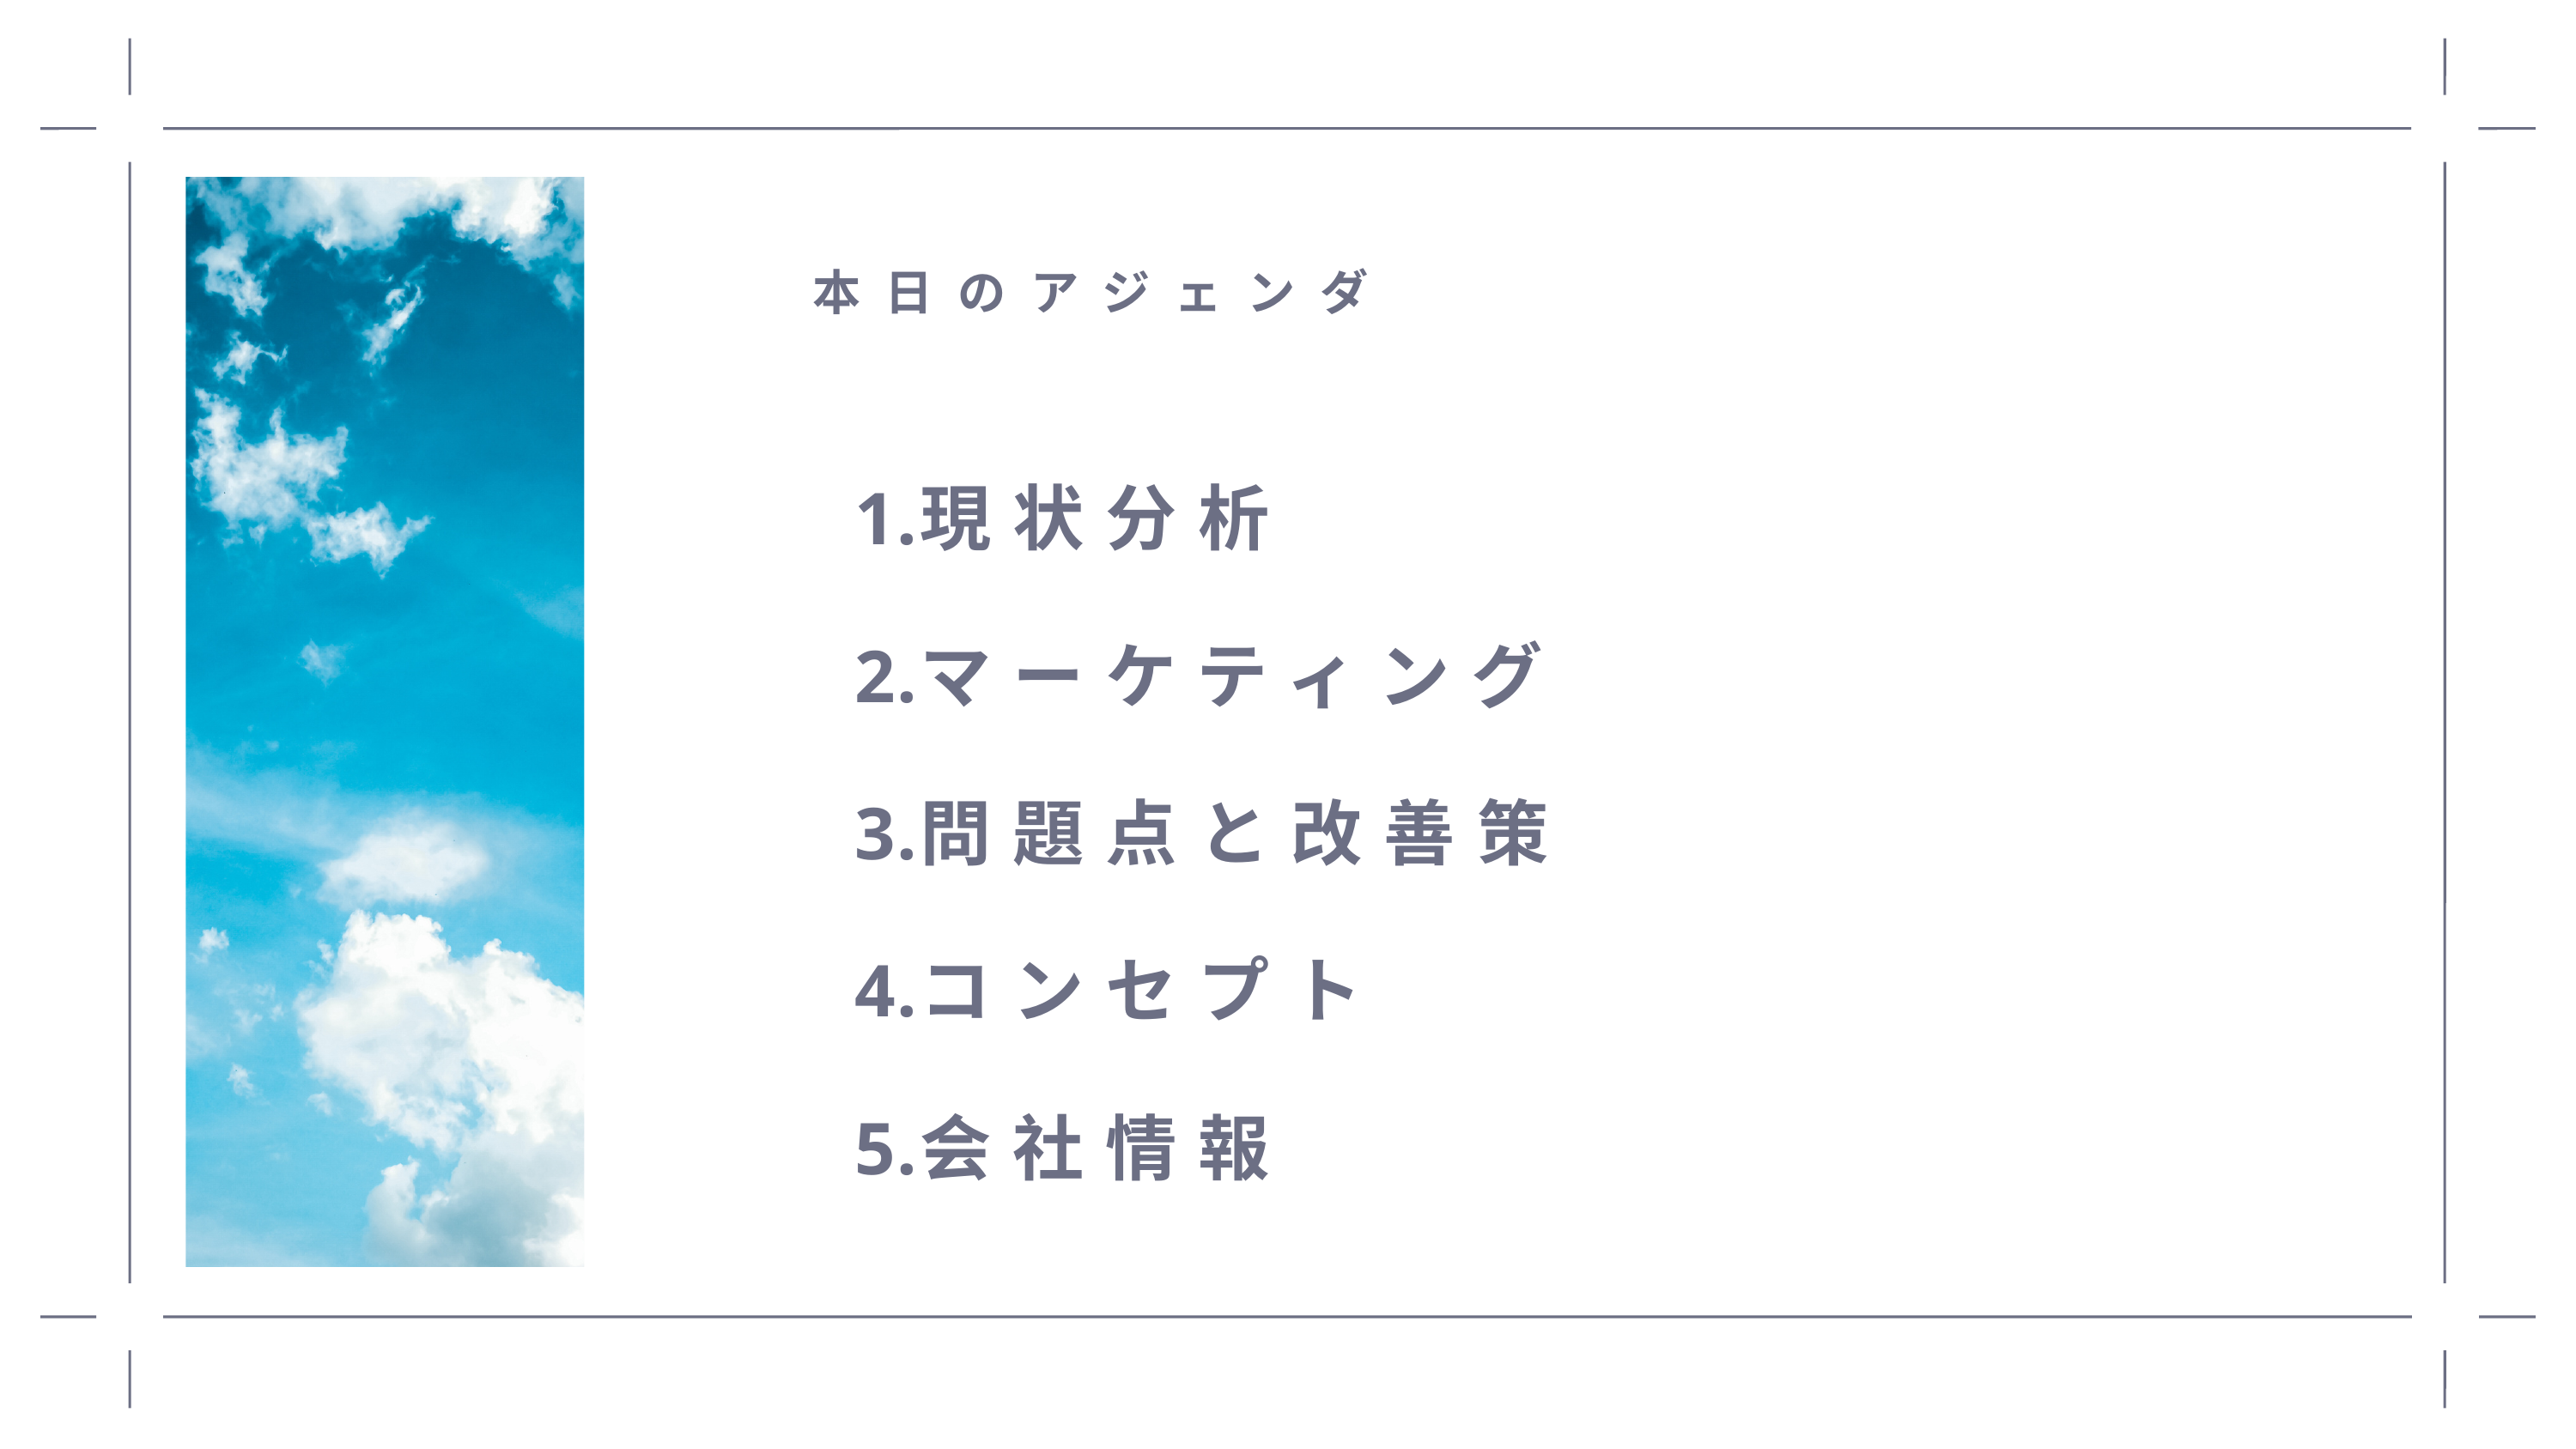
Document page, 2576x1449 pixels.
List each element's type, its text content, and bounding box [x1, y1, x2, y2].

text_box 現状分析 マーケティング 問題点と改善策 コンセプト 会社情報 [793, 402, 2248, 1189]
text_box [185, 177, 585, 1267]
text_box 本日のアジェンダ [811, 242, 1615, 320]
